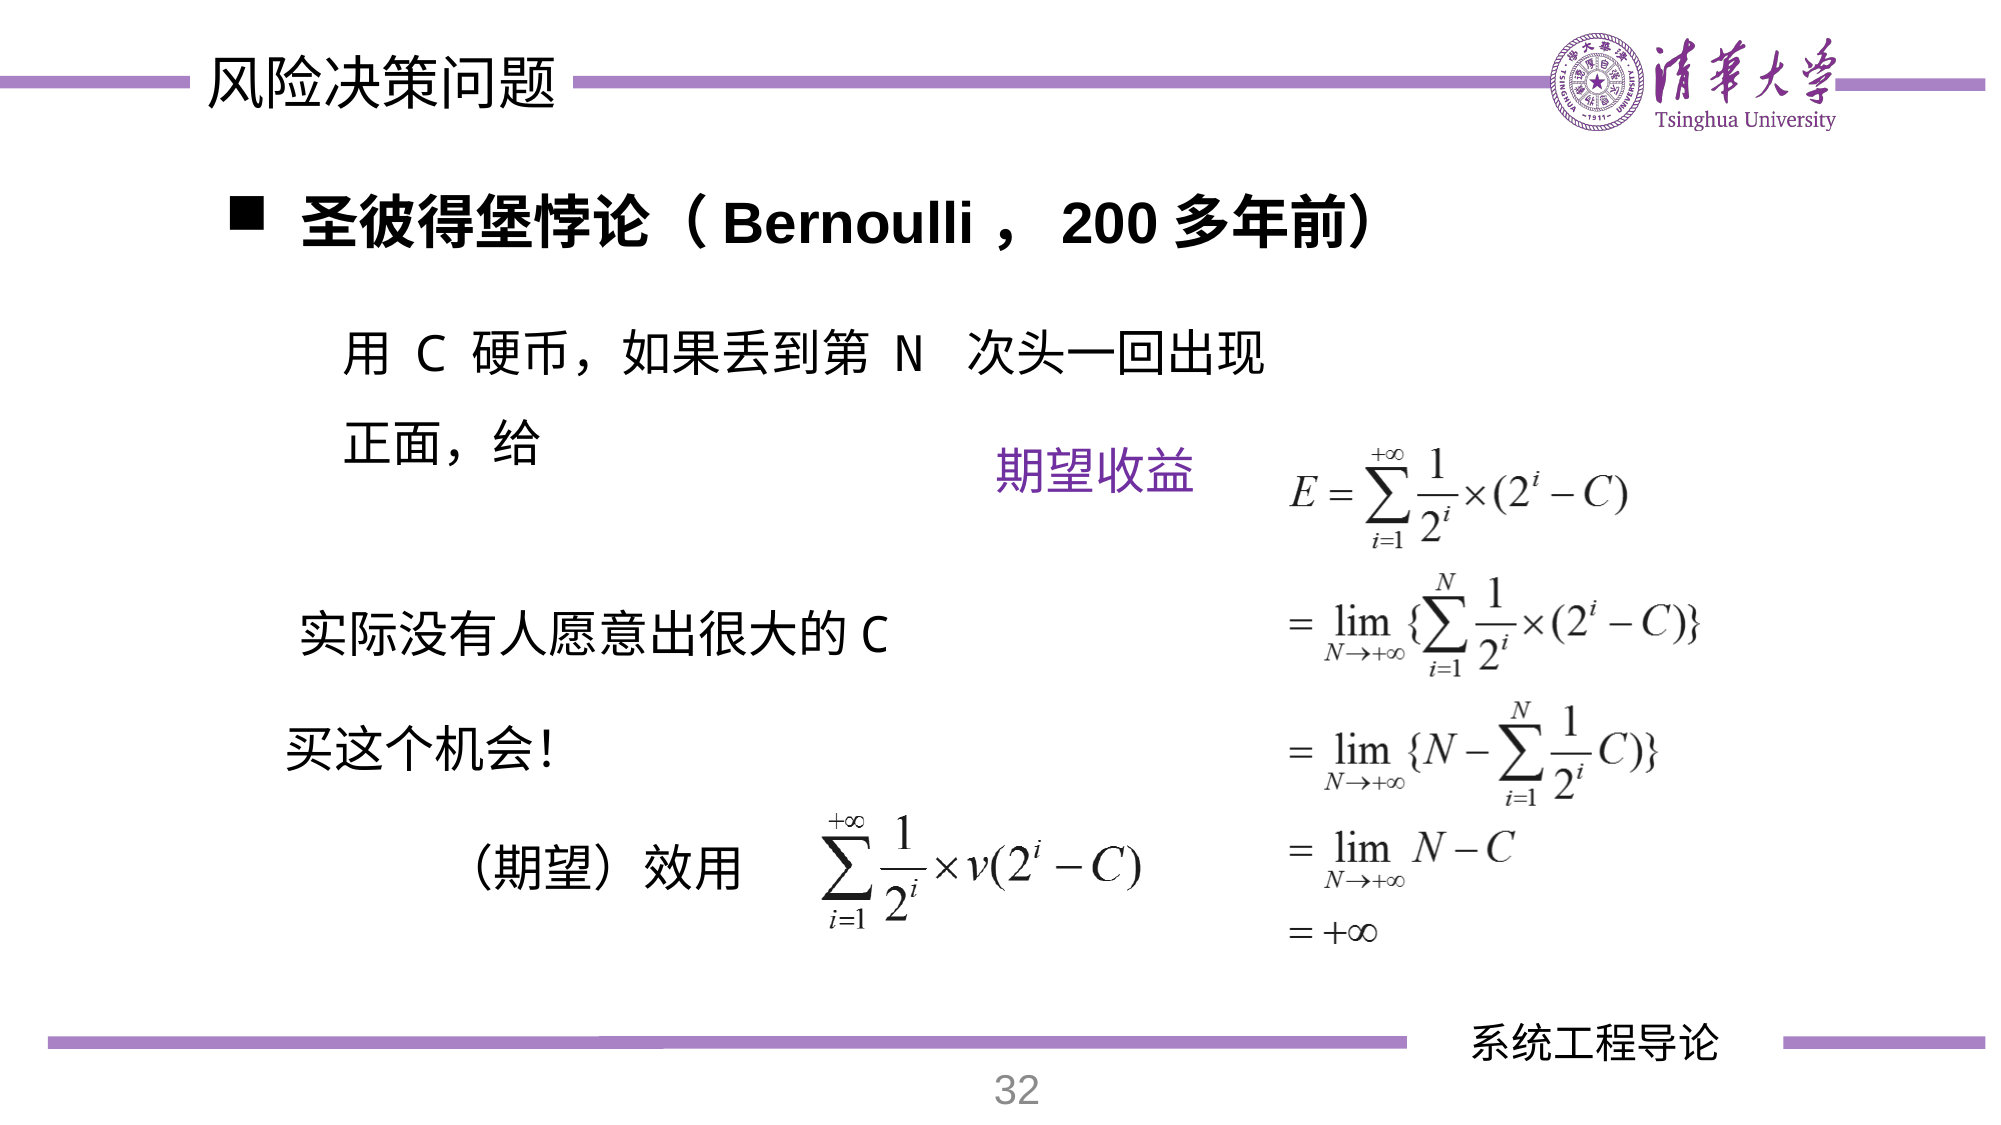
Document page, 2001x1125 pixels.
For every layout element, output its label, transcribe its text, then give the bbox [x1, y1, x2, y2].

picture [1550, 33, 1644, 131]
text_box （期望）效用 [429, 828, 759, 904]
picture [1655, 38, 1836, 131]
text_box 圣彼得堡悖论（Bernoulli，200多年前） [211, 177, 1421, 263]
text_box 期望收益 [980, 432, 1211, 507]
picture [813, 796, 1147, 937]
picture [1282, 432, 1708, 950]
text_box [242, 595, 946, 787]
